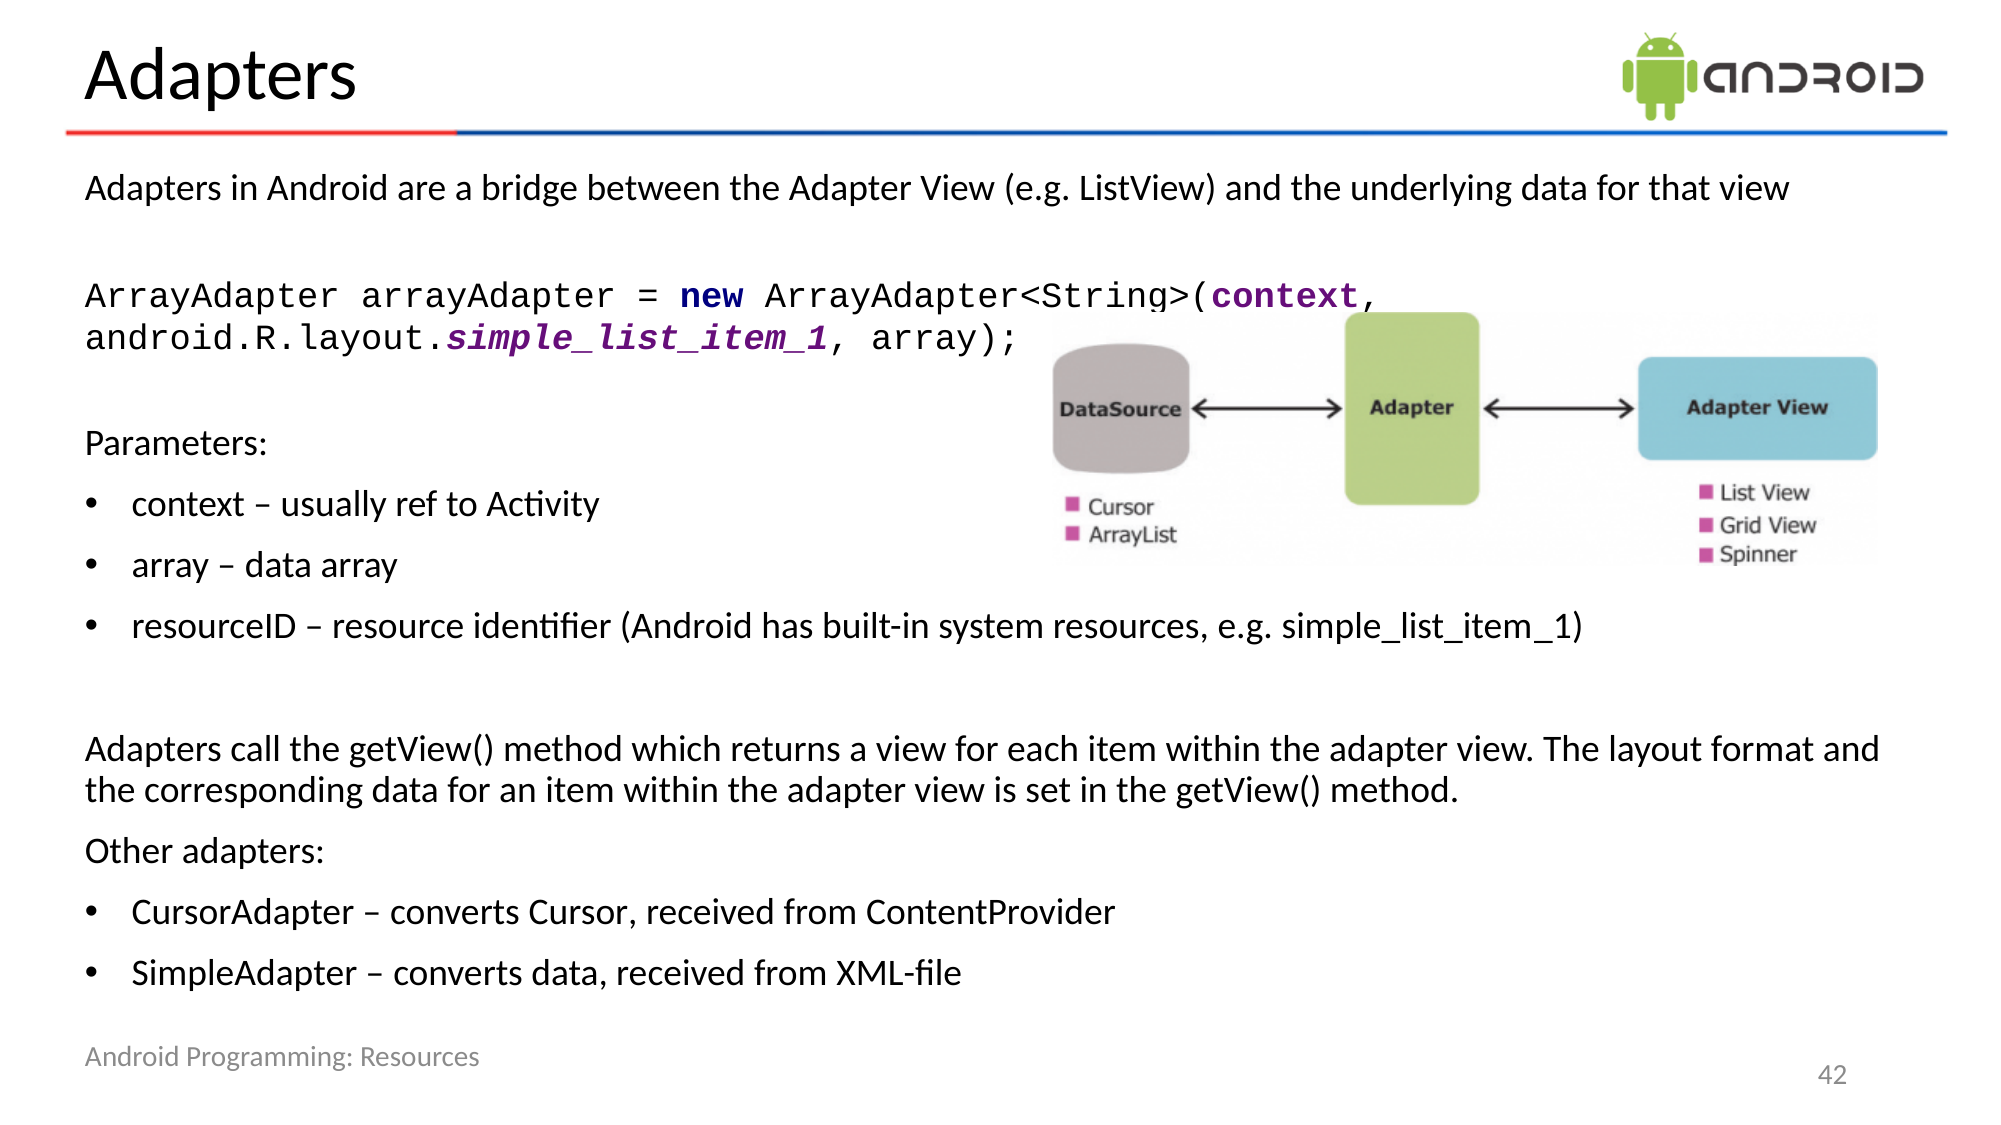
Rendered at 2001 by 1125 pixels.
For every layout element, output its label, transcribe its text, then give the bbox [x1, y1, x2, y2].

text_box Adapters [69, 17, 1586, 123]
footer Android Programming: Resources [69, 1042, 1412, 1103]
picture [1052, 312, 1878, 566]
picture [59, 0, 1970, 177]
slide_number 42 [1412, 1042, 1863, 1103]
text_box Adapters in Android are a bridge between the Adapter View (e.g. ListView) and the underlying data for that view ArrayAdapter arrayAdapter = new ArrayAdapter<String>(сontext, android.R.layout.simple_list_item_1, array); Parameters: context – usually ref to Activity array – data array resourceID – resource identifier (Android has built-in system resources, e.g. simple_list_item_1) Adapters call the getView() method which returns a view for each item within the adapter view. The layout format and the corresponding data for an item within the adapter view is set in the getView() method. Other adapters: CursorAdapter – converts Cursor, received from ContentProvider SimpleAdapter – converts data, received from XML-file [69, 160, 1939, 1022]
